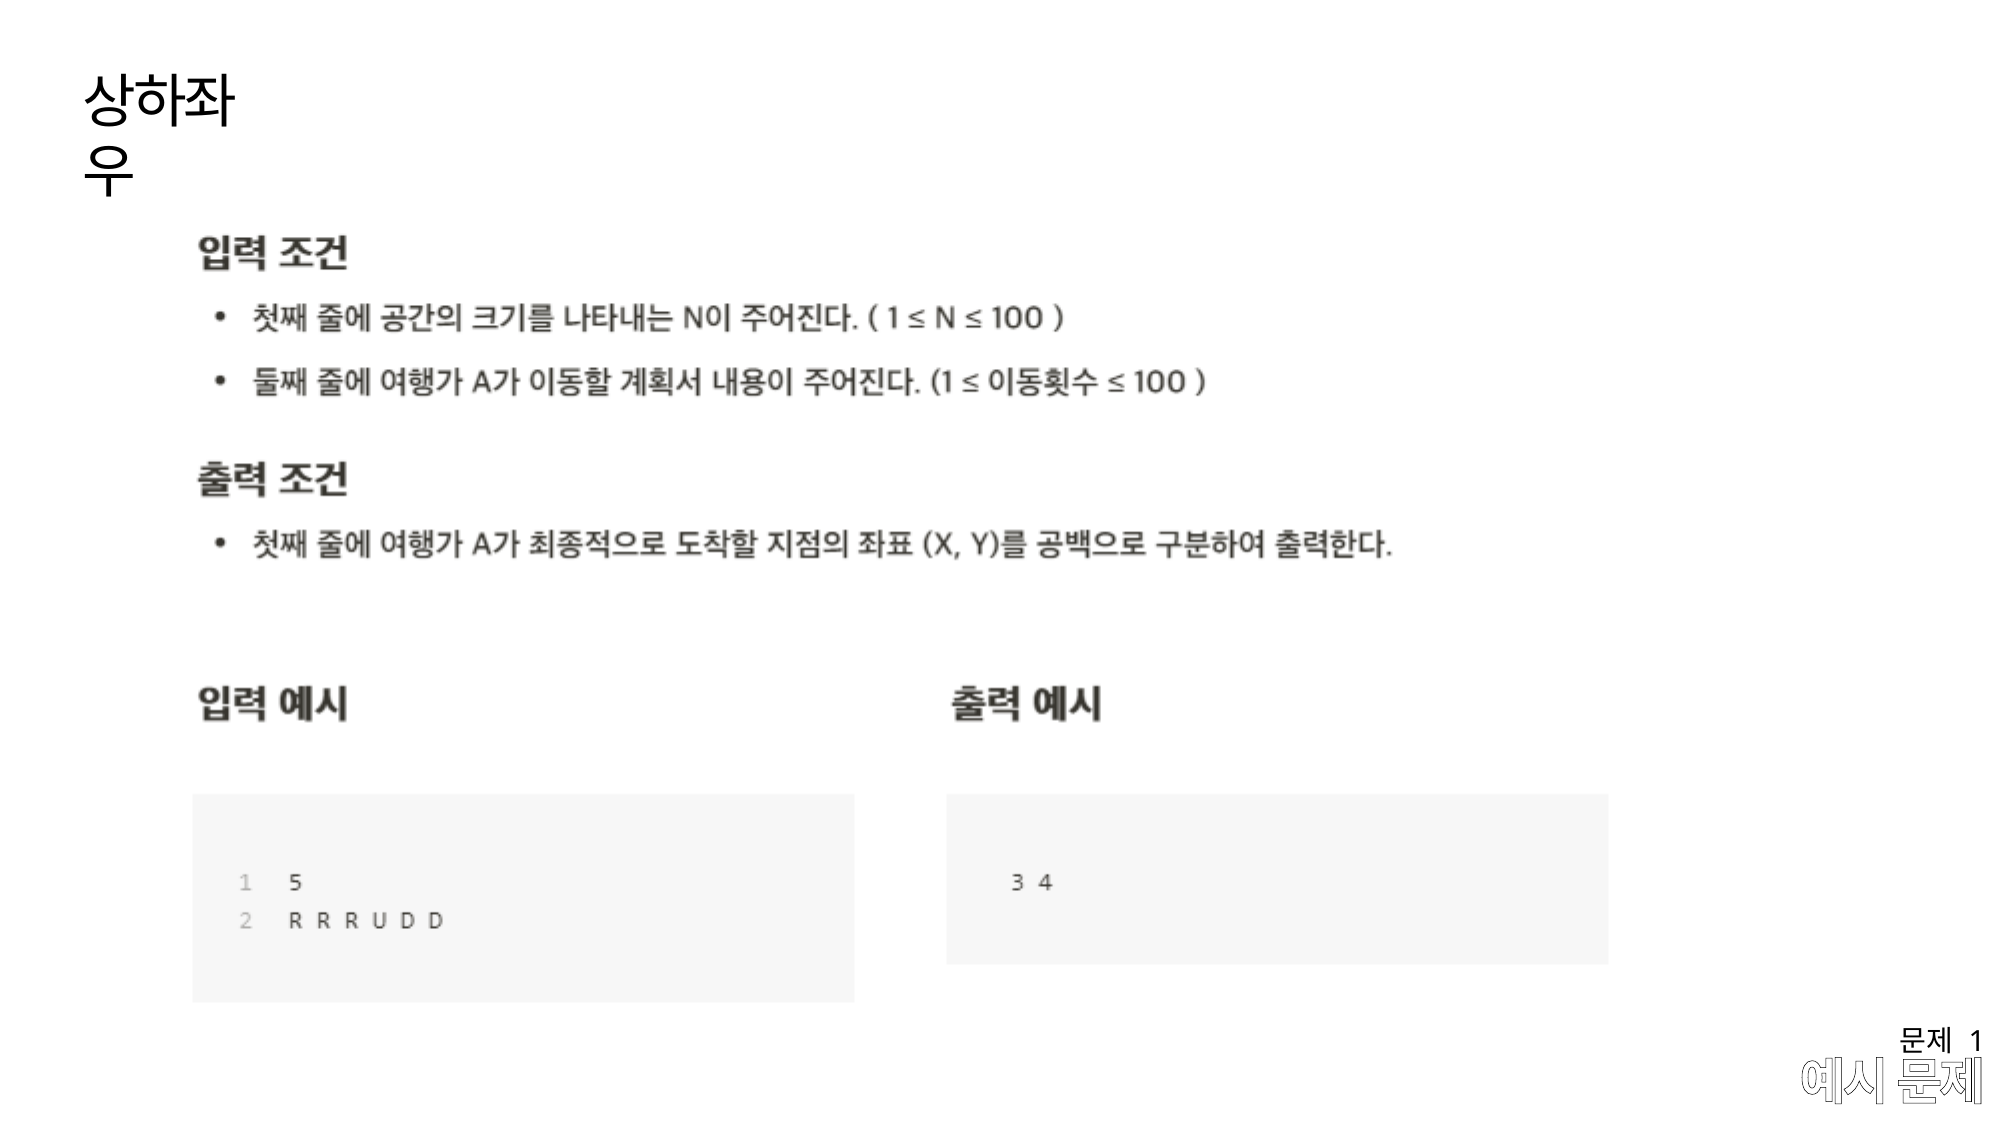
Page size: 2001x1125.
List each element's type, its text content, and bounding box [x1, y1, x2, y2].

text_box 문제 1 [1726, 1015, 2000, 1065]
picture [183, 214, 1633, 1041]
title 예시 문제 [1549, 1040, 2000, 1125]
text_box 상하좌우 [68, 56, 298, 212]
